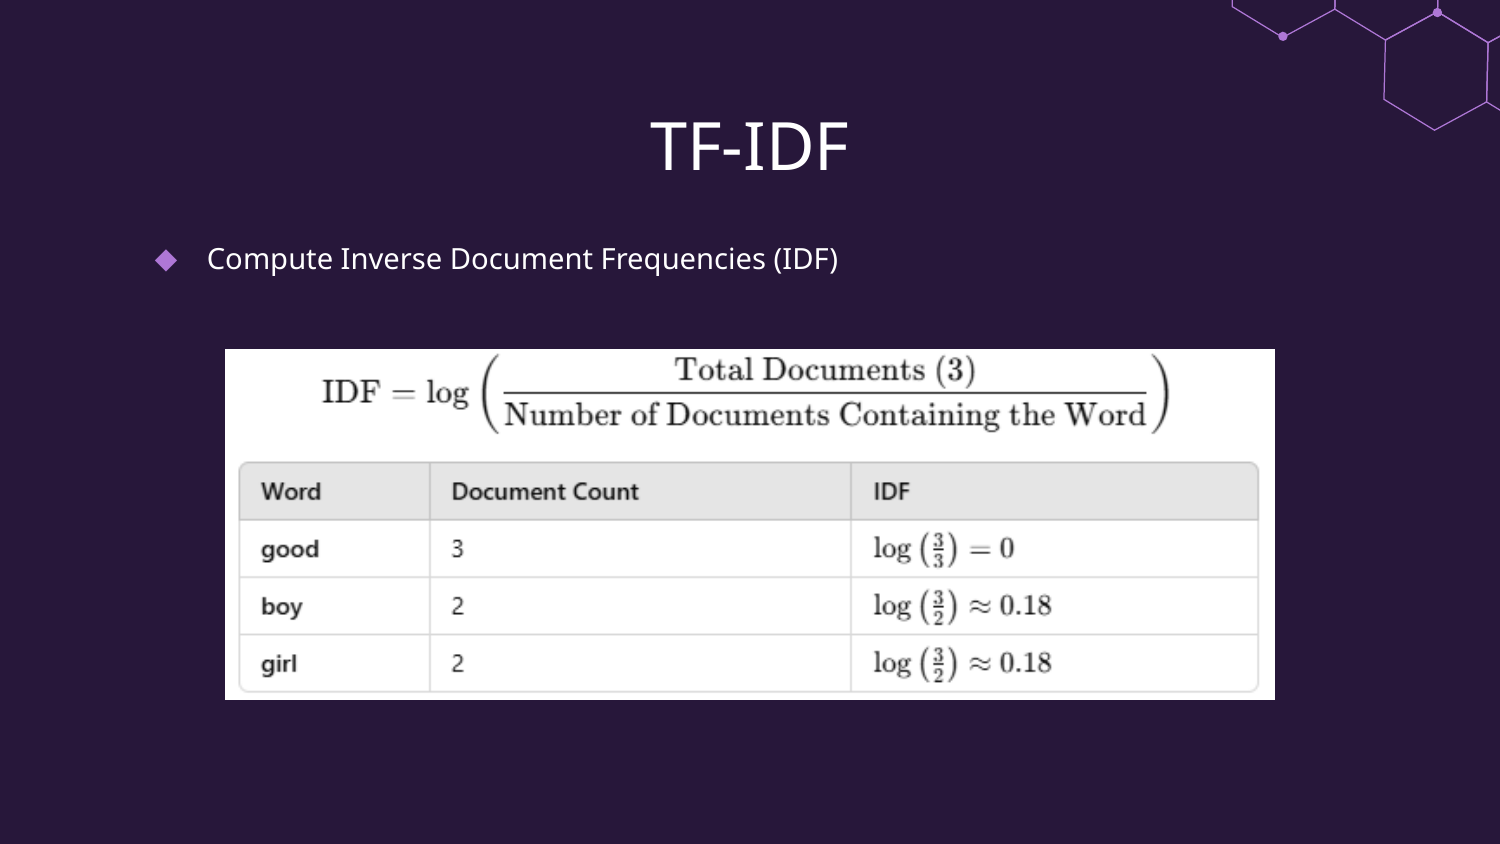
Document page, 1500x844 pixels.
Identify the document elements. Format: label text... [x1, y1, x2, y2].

title TF-IDF [116, 88, 1383, 183]
list Compute Inverse Document Frequencies (IDF) [116, 225, 1384, 769]
picture [224, 349, 1276, 701]
